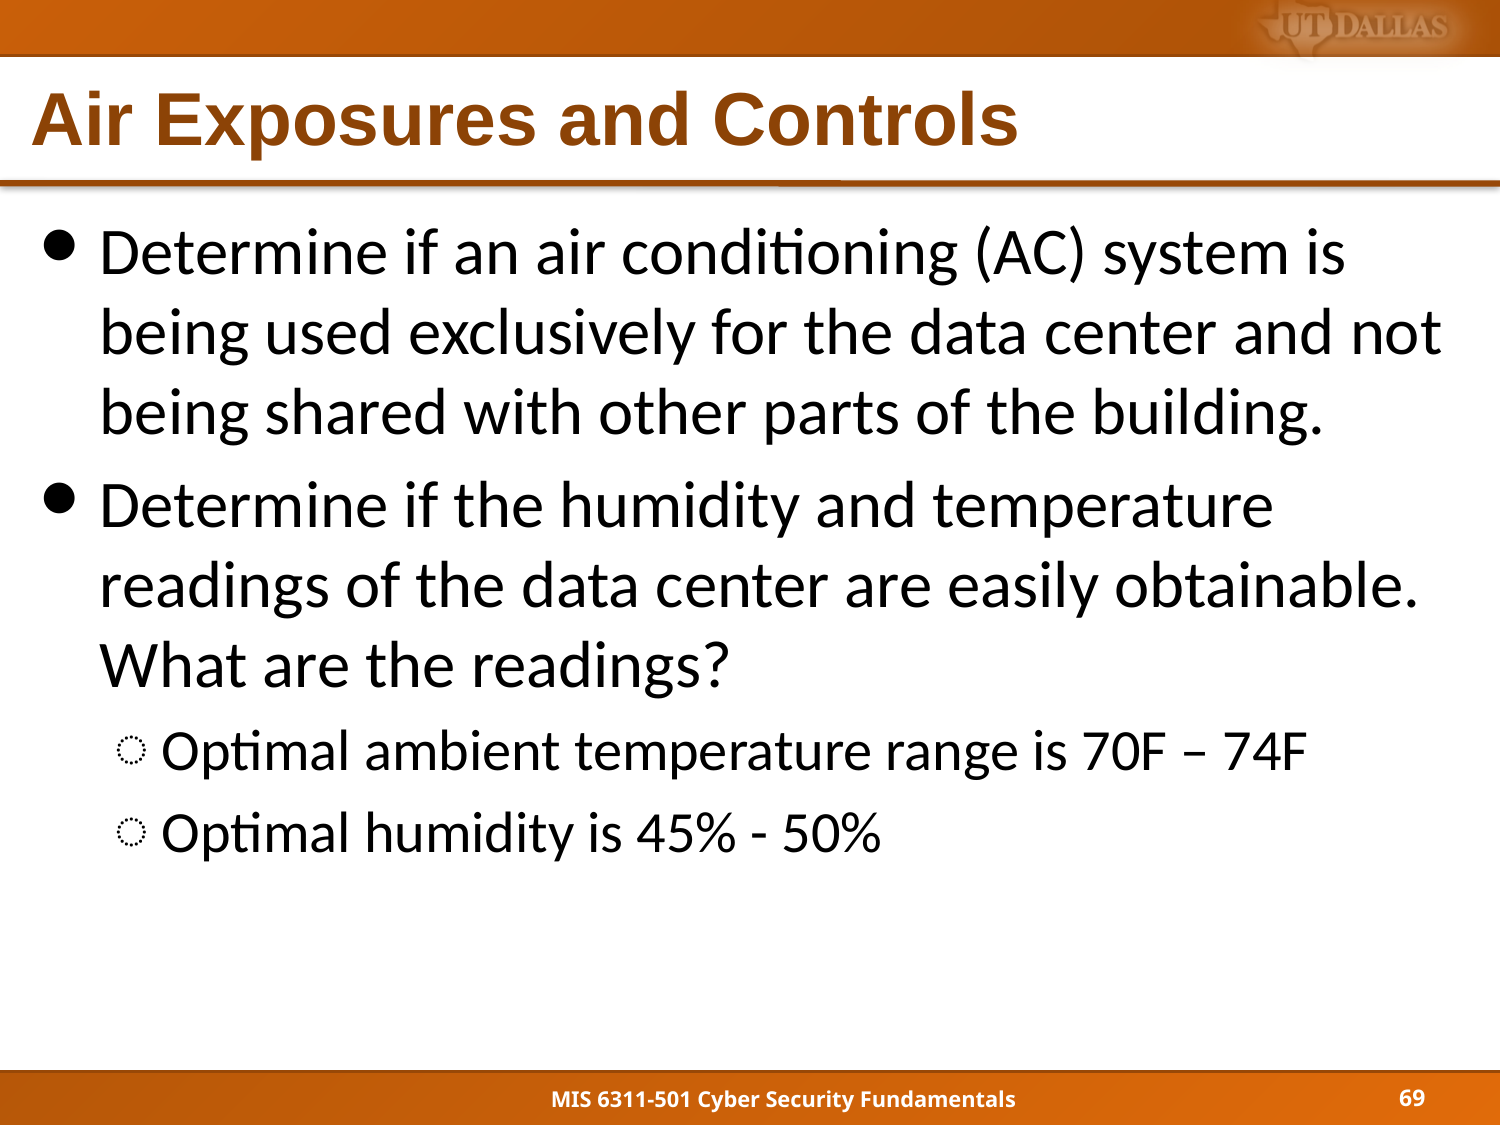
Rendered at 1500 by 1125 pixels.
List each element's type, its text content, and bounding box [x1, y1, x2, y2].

list Determine if an air conditioning (AC) system is being used exclusively for the data center and not being shared with other parts of the building. Determine if the humidity and temperature readings of the data center are easily obtainable. What are the readings? Optimal ambient temperature range is 70F – 74F Optimal humidity is 45% - 50% [24, 199, 1500, 1077]
title Air Exposures and Controls [0, 64, 1500, 178]
slide_number 69 [1350, 1076, 1475, 1120]
picture [1218, 0, 1500, 64]
